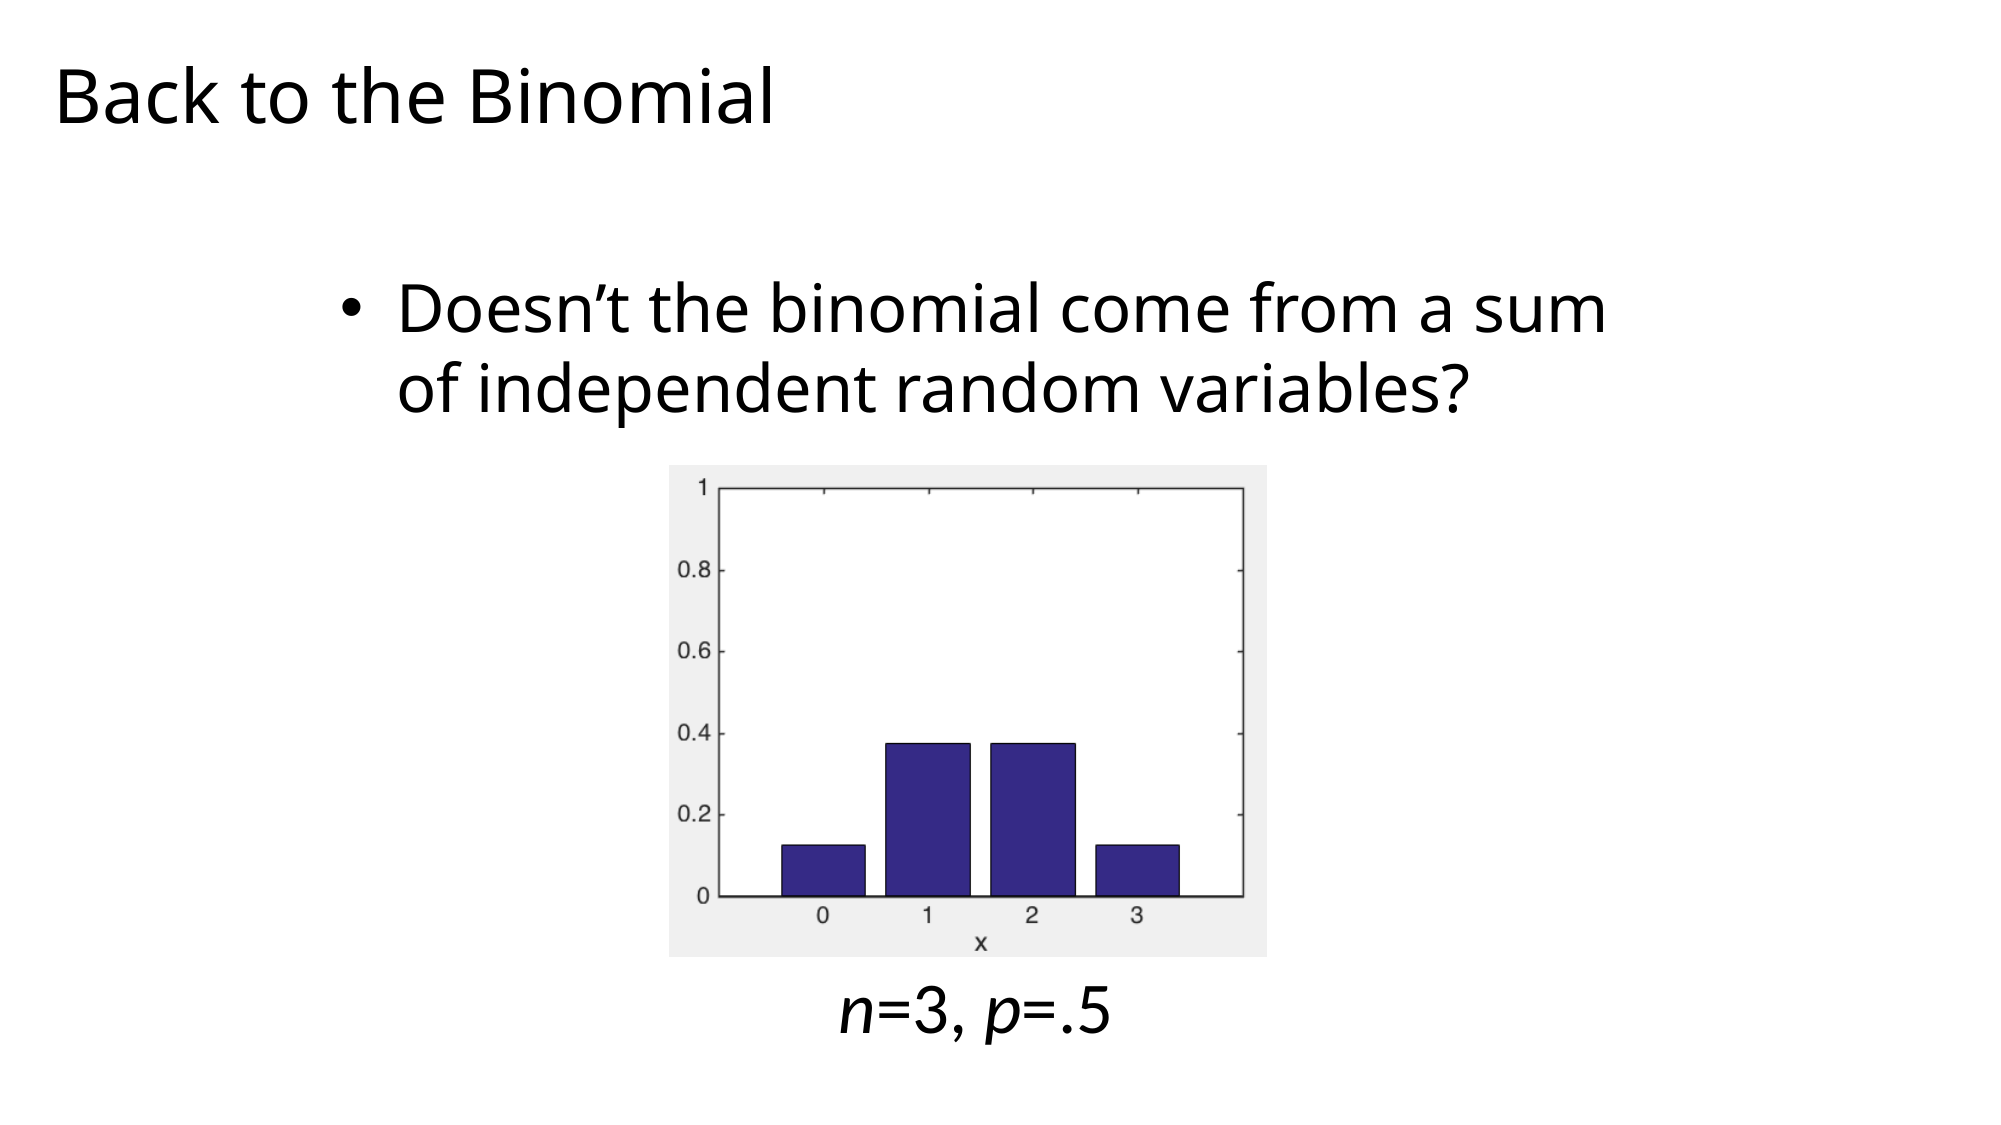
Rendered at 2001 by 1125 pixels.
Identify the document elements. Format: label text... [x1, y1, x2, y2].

text_box n=3, p=.5 [823, 965, 1129, 1056]
picture [669, 465, 1267, 957]
text_box Back to the Binomial [0, 0, 1350, 188]
list Doesn’t the binomial come from a sum of independent random variables? [324, 258, 1675, 1005]
